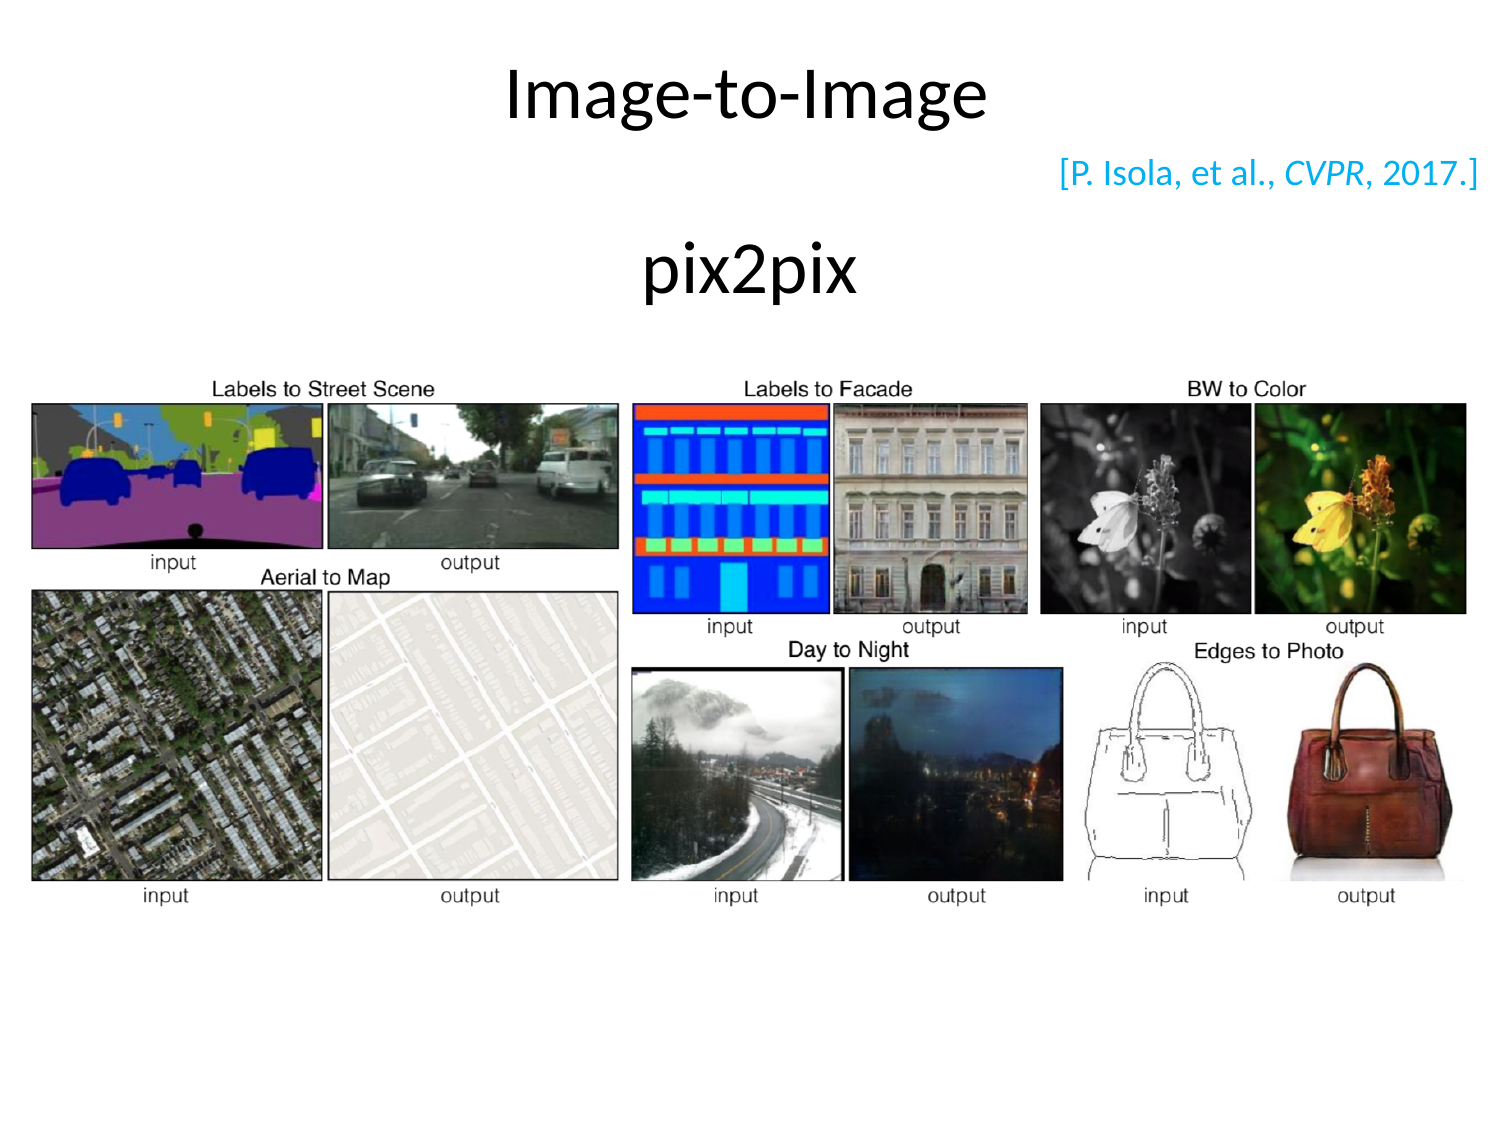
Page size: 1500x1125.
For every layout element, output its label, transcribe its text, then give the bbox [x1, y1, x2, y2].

picture [0, 359, 1500, 924]
text_box Image-to-Image [0, 36, 1495, 141]
text_box pix2pix [626, 210, 874, 316]
text_box [P. Isola, et al., CVPR, 2017.] [744, 140, 1495, 201]
